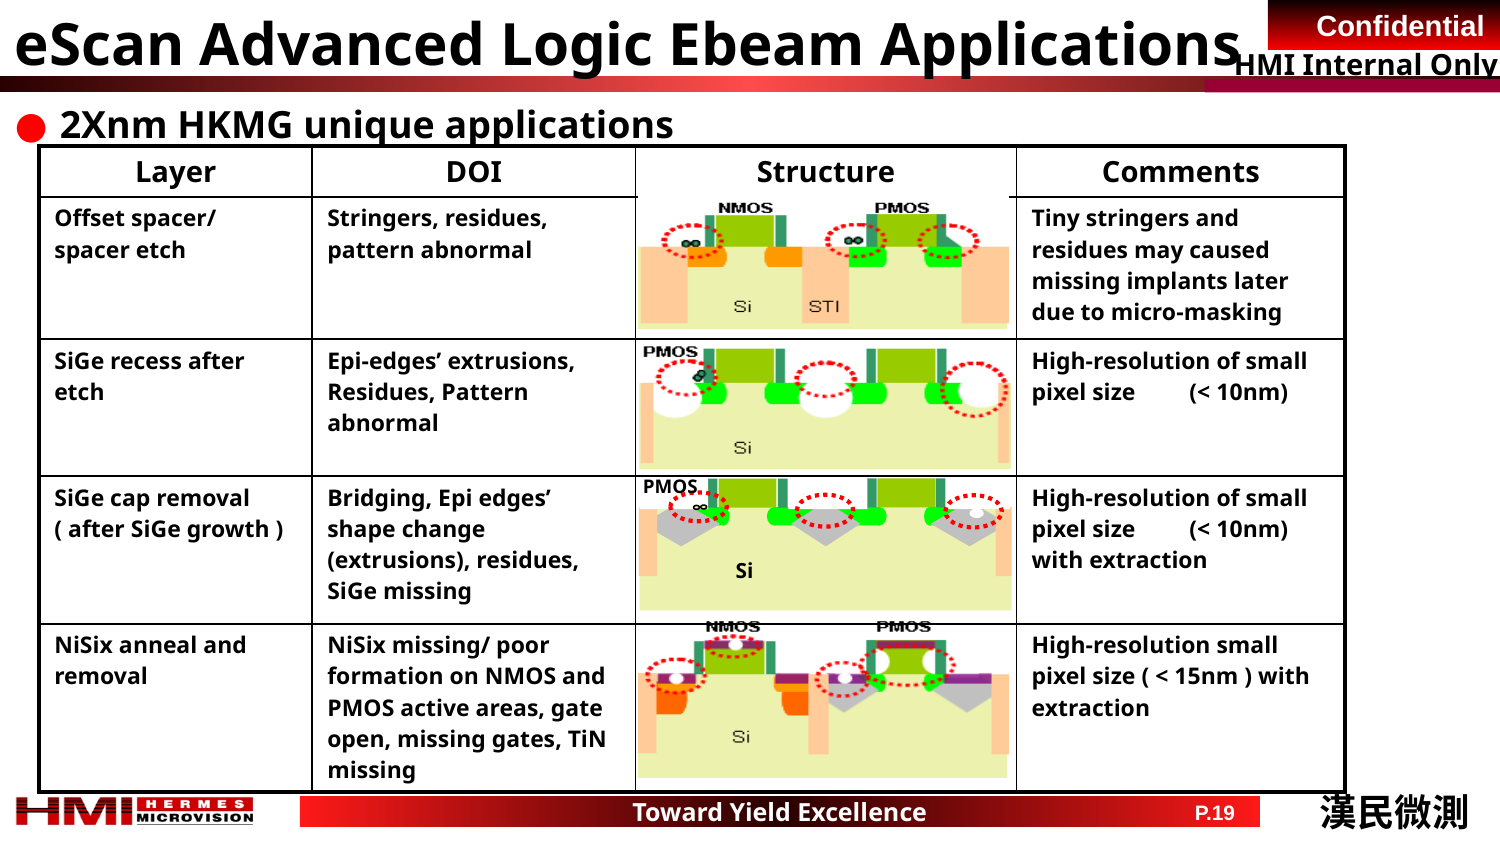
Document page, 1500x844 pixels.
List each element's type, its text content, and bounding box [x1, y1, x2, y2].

table_cell High-resolution of small pixel size (< 10nm) [1017, 340, 1343, 475]
text_box 2Xnm HKMG unique applications [0, 93, 1259, 154]
table_cell NiSix anneal and removal [41, 625, 311, 790]
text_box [627, 467, 1012, 611]
table_header Comments [1017, 148, 1343, 196]
table_cell Epi-edges’ extrusions, Residues, Pattern abnormal [313, 340, 622, 475]
table_cell Bridging, Epi edges’ shape change (extrusions), residues, SiGe missing [313, 477, 632, 623]
table_cell NiSix missing/ poor formation on NMOS and PMOS active areas, gate open, missing gates, TiN missing [313, 625, 635, 790]
picture [627, 337, 1011, 467]
table_cell [1012, 198, 1016, 338]
table_cell SiGe cap removal ( after SiGe growth ) [41, 477, 311, 623]
text_box [1204, 79, 1500, 93]
table_header Layer [41, 154, 311, 196]
text_box eScan Advanced Logic Ebeam Applications [0, 0, 1263, 85]
picture [638, 613, 1009, 779]
table_cell Tiny stringers and residues may caused missing implants later due to micro-masking [1017, 198, 1343, 338]
table_cell [636, 625, 1016, 790]
table_cell SiGe recess after etch [41, 340, 311, 475]
table_cell High-resolution small pixel size ( < 15nm ) with extraction [1017, 625, 1343, 790]
table_cell Offset spacer/ spacer etch [41, 198, 311, 338]
text_box [1005, 198, 1012, 337]
table_cell High-resolution of small pixel size (< 10nm) with extraction [1017, 477, 1343, 623]
table_cell Stringers, residues, pattern abnormal [313, 198, 633, 338]
table_header Structure [636, 154, 1016, 196]
table_header DOI [313, 154, 635, 196]
picture [638, 194, 1009, 329]
picture [15, 796, 255, 826]
